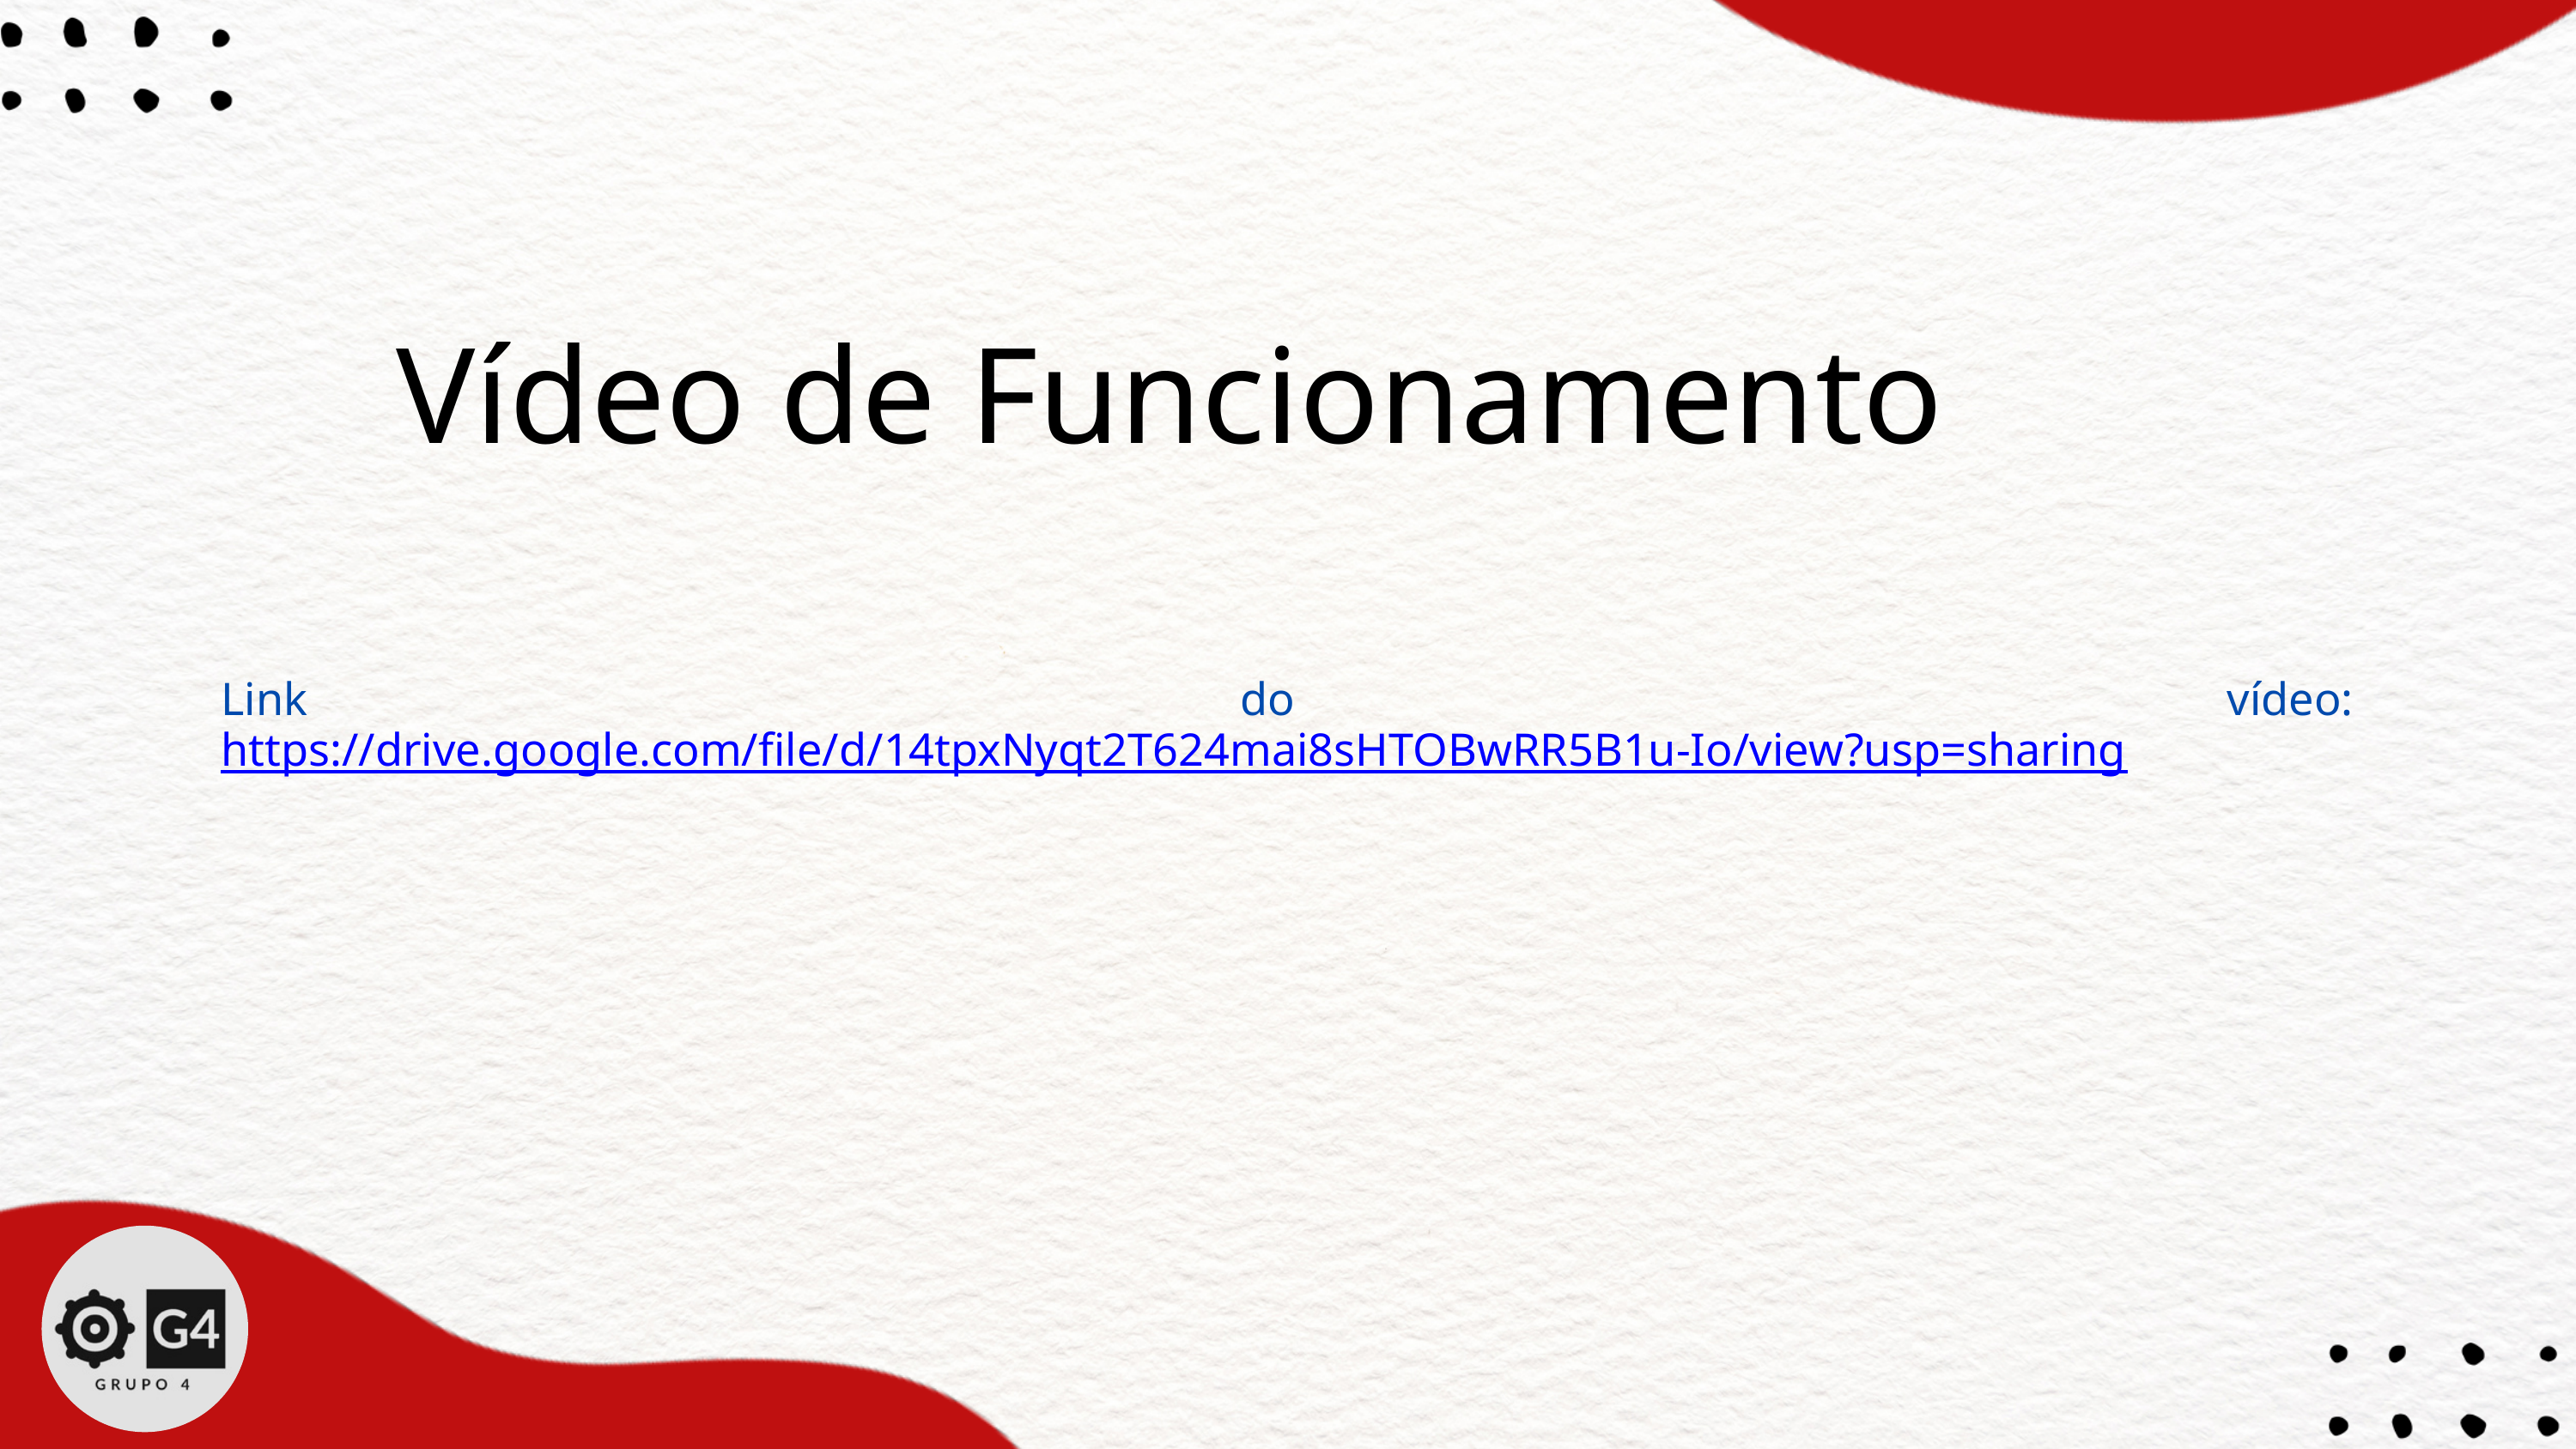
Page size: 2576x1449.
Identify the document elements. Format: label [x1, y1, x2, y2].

text_box [41, 1225, 249, 1433]
picture [0, 0, 2576, 1449]
